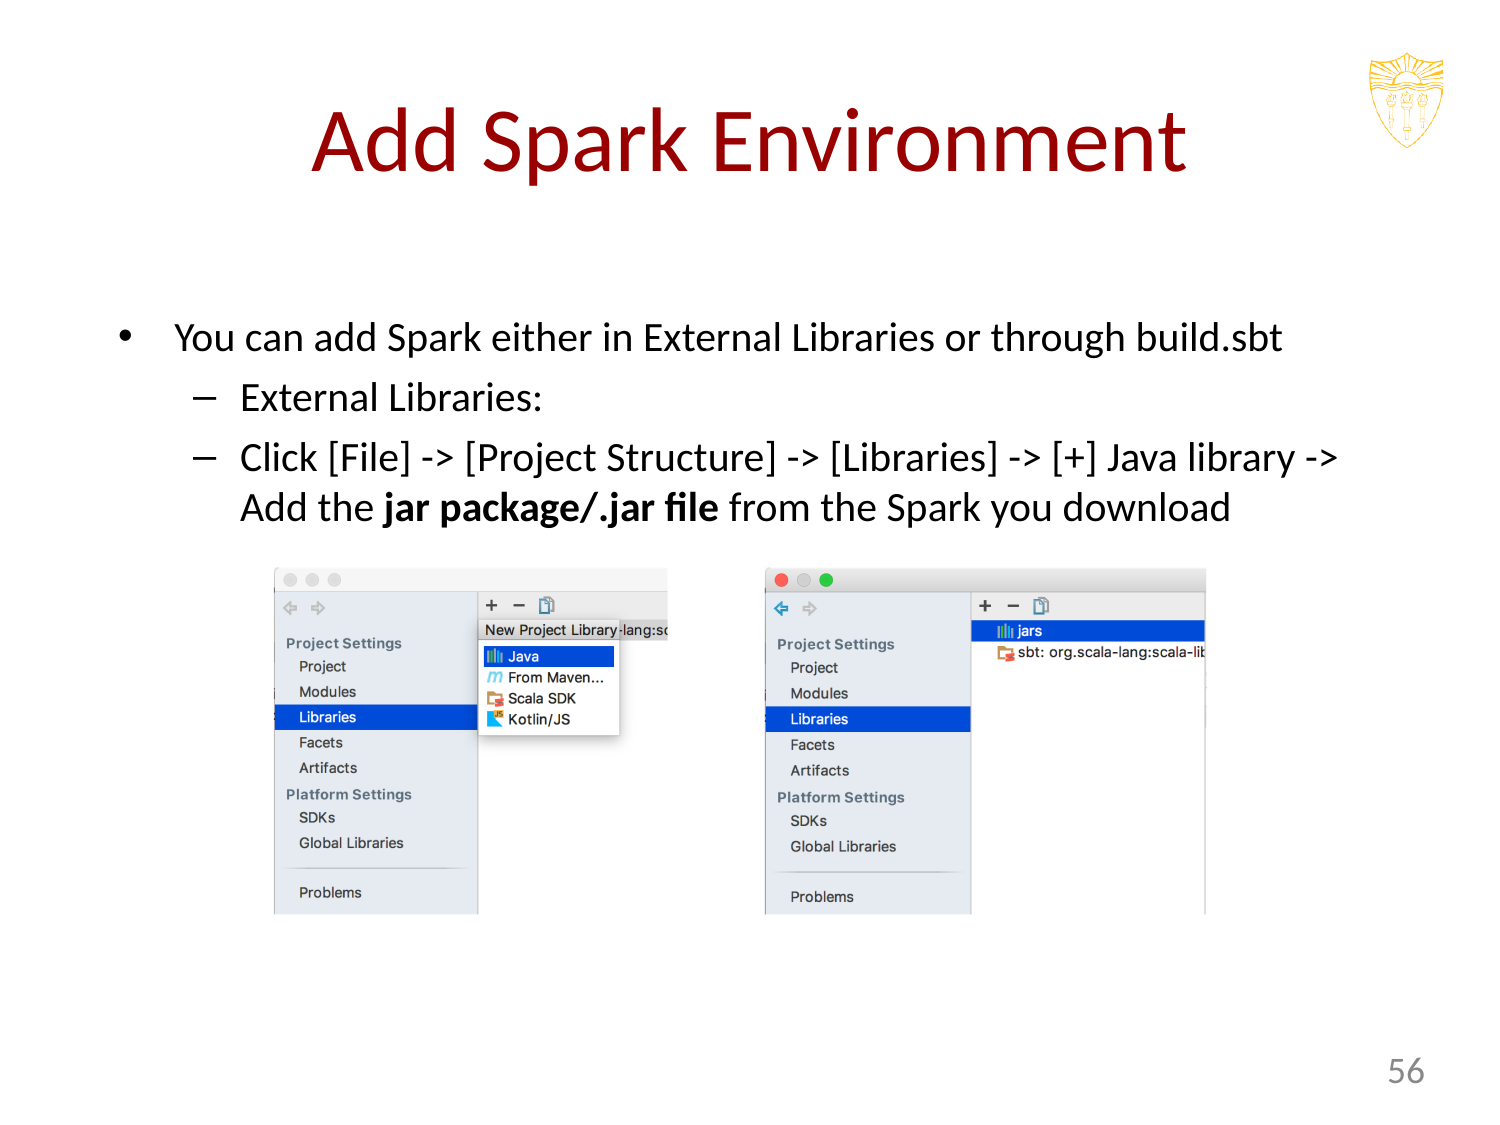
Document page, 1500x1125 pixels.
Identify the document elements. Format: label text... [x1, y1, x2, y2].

text_box [273, 567, 668, 915]
text_box You can add Spark either in External Libraries or through build.sbt External Libraries: Click [File] -> [Project Structure] -> [Libraries] -> [+] Java library -> Add the jar package/.jar file from the Spark you download [115, 310, 1342, 531]
picture [1369, 52, 1444, 148]
text_box [764, 567, 1207, 915]
title Add Spark Environment [175, 80, 1325, 268]
slide_number 56 [1080, 1046, 1425, 1125]
